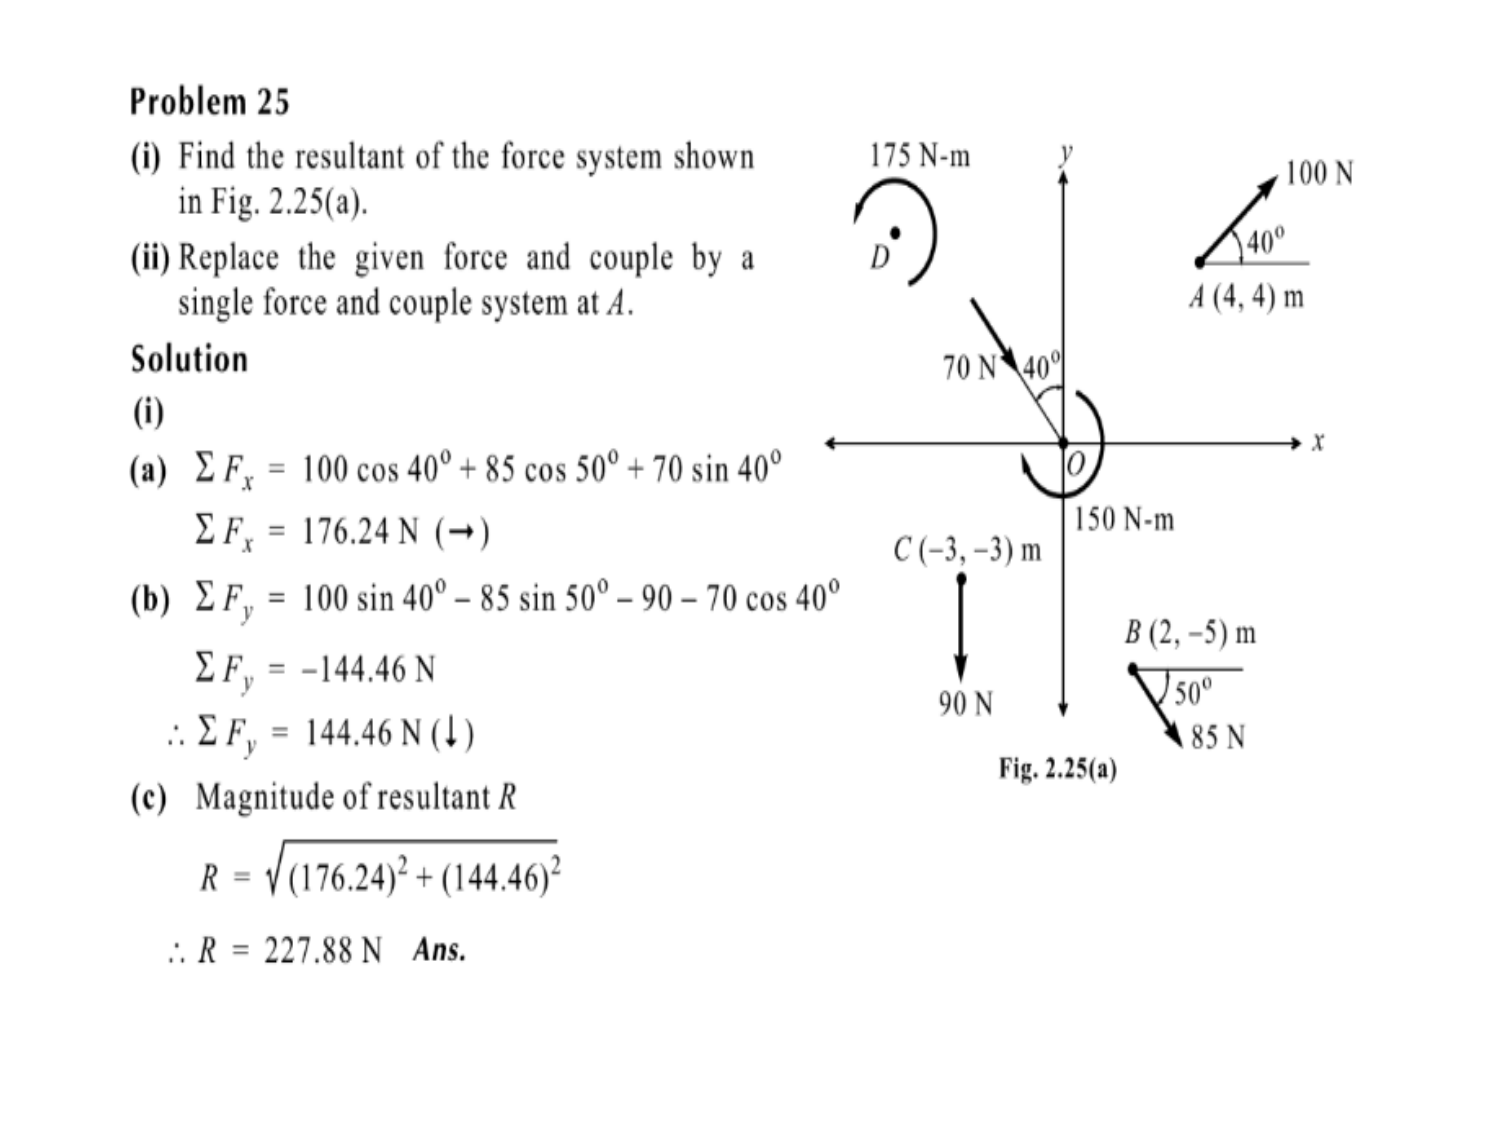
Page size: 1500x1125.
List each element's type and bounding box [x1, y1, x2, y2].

picture [76, 77, 1360, 977]
